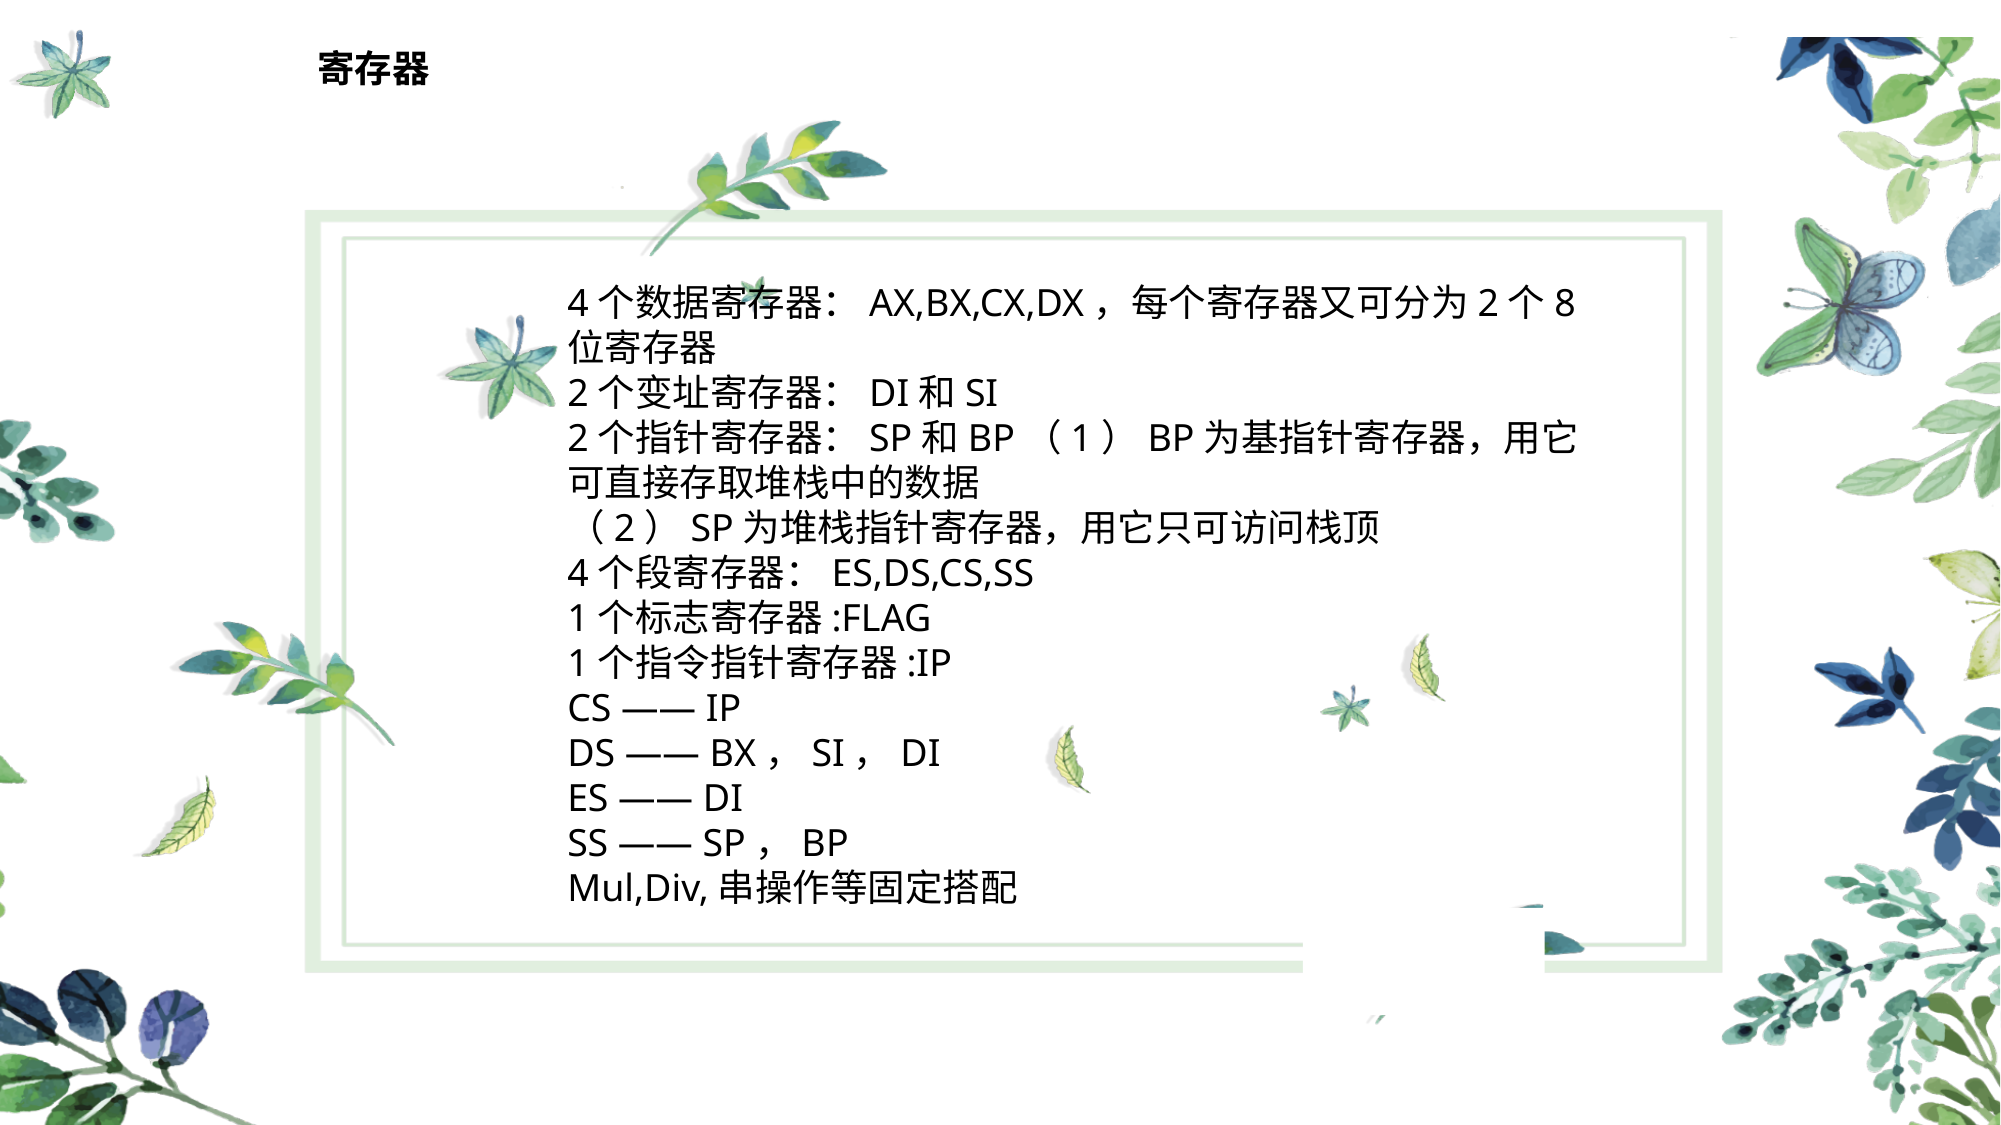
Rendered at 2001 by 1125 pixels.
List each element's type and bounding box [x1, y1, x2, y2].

picture [0, 0, 135, 134]
text_box [0, 37, 2000, 1125]
